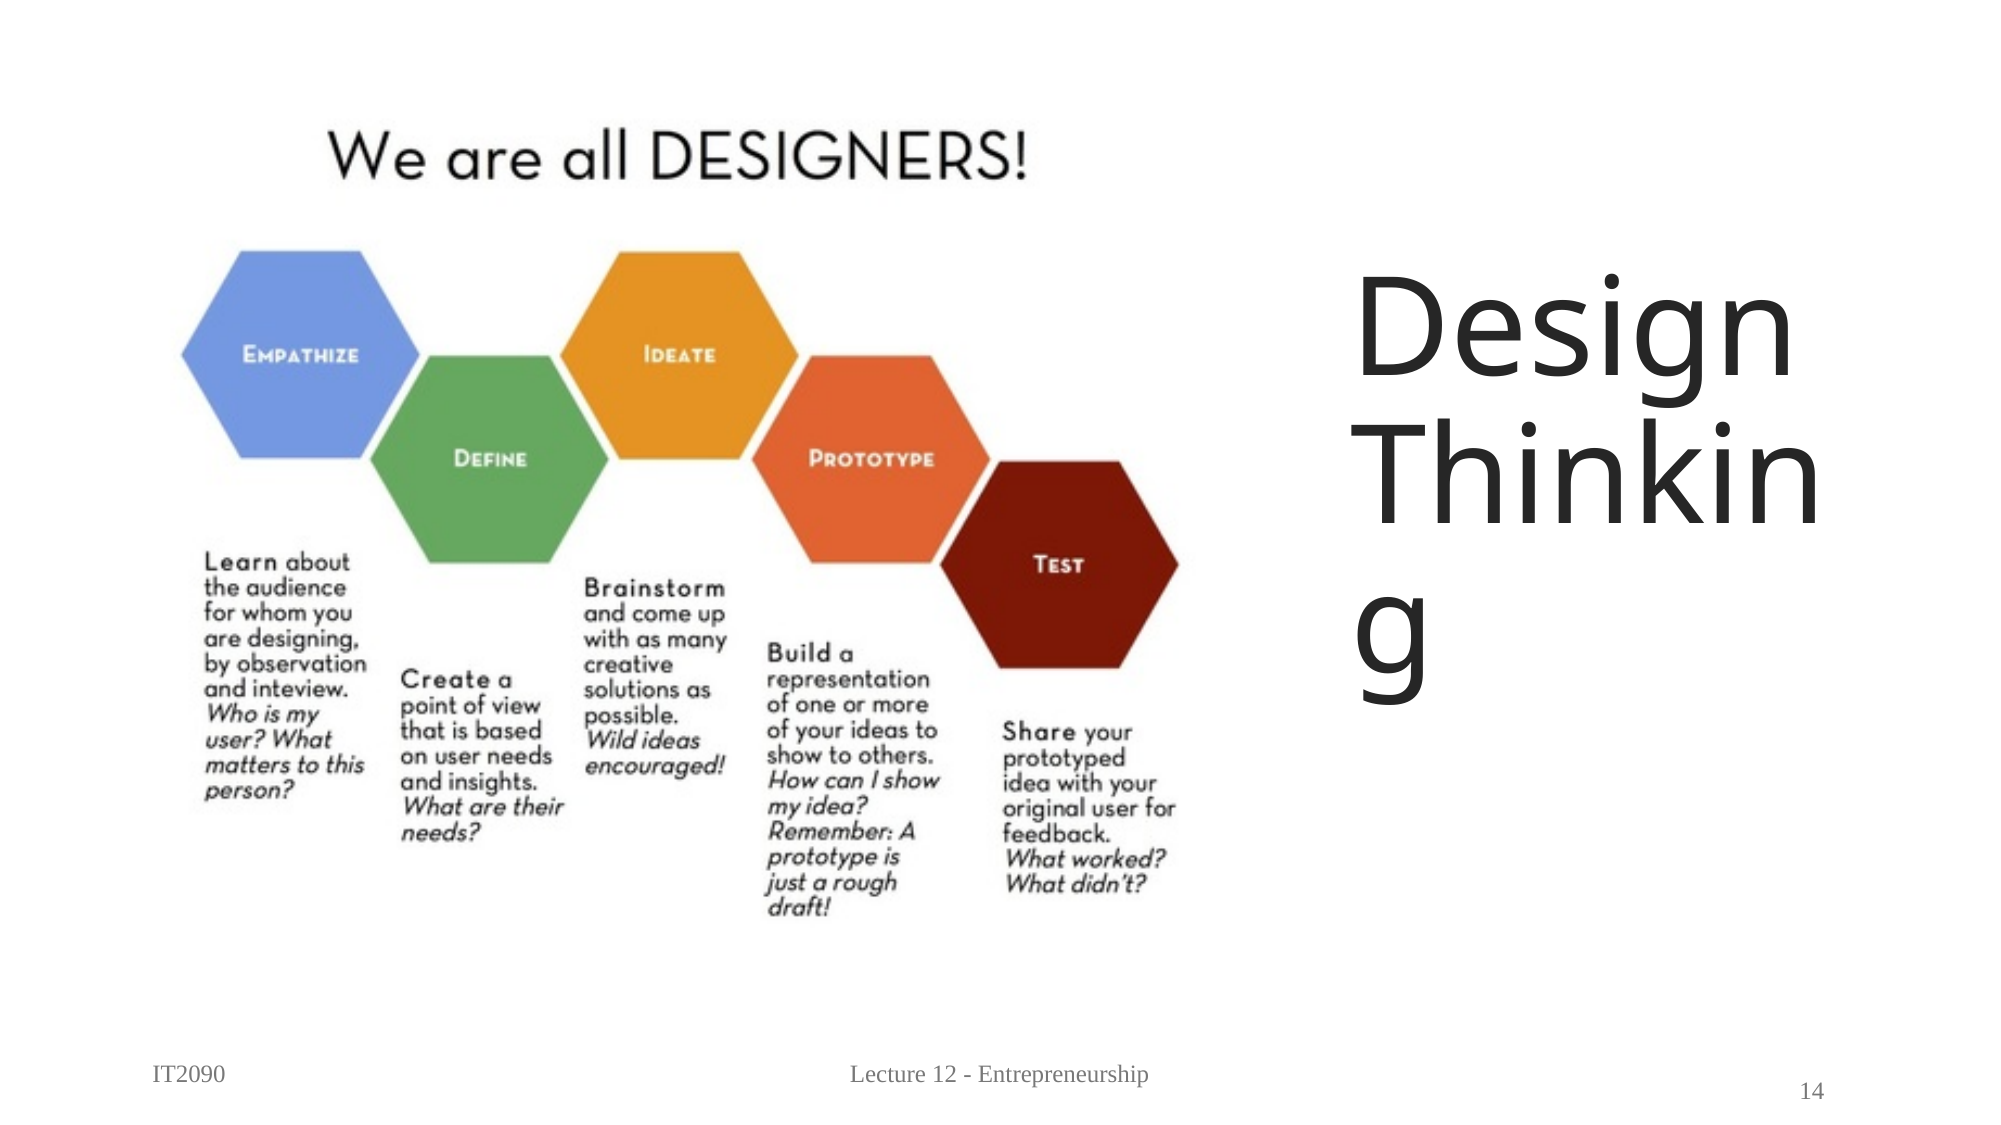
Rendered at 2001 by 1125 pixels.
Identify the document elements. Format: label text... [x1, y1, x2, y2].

slide_number IT2090 [137, 1042, 588, 1103]
footer Lecture 12 - Entrepreneurship [662, 1042, 1338, 1103]
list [119, 104, 1223, 935]
slide_number 14 [1624, 1059, 1840, 1120]
title Design Thinking [1335, 104, 1894, 710]
